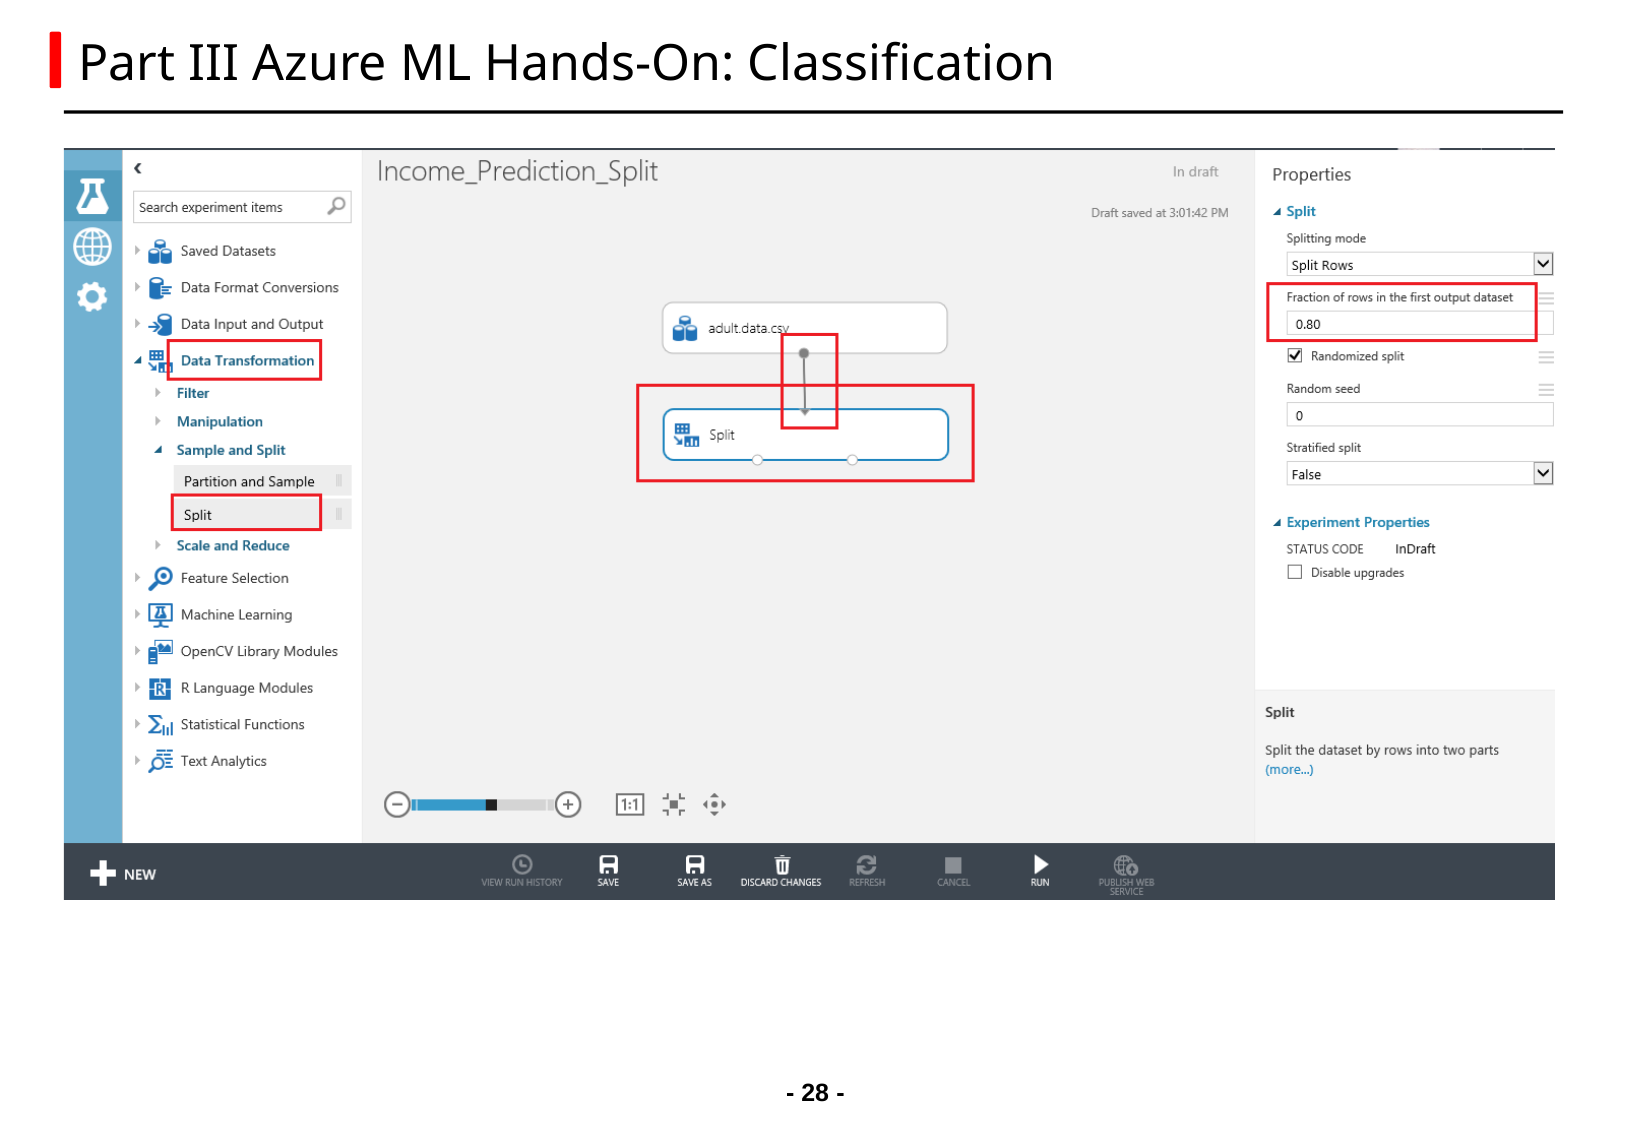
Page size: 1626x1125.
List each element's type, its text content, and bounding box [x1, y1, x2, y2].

slide_number - 27 - [577, 1078, 1054, 1105]
picture [63, 148, 1556, 901]
title Part III Azure ML Hands-On: Classification [63, 12, 1310, 98]
